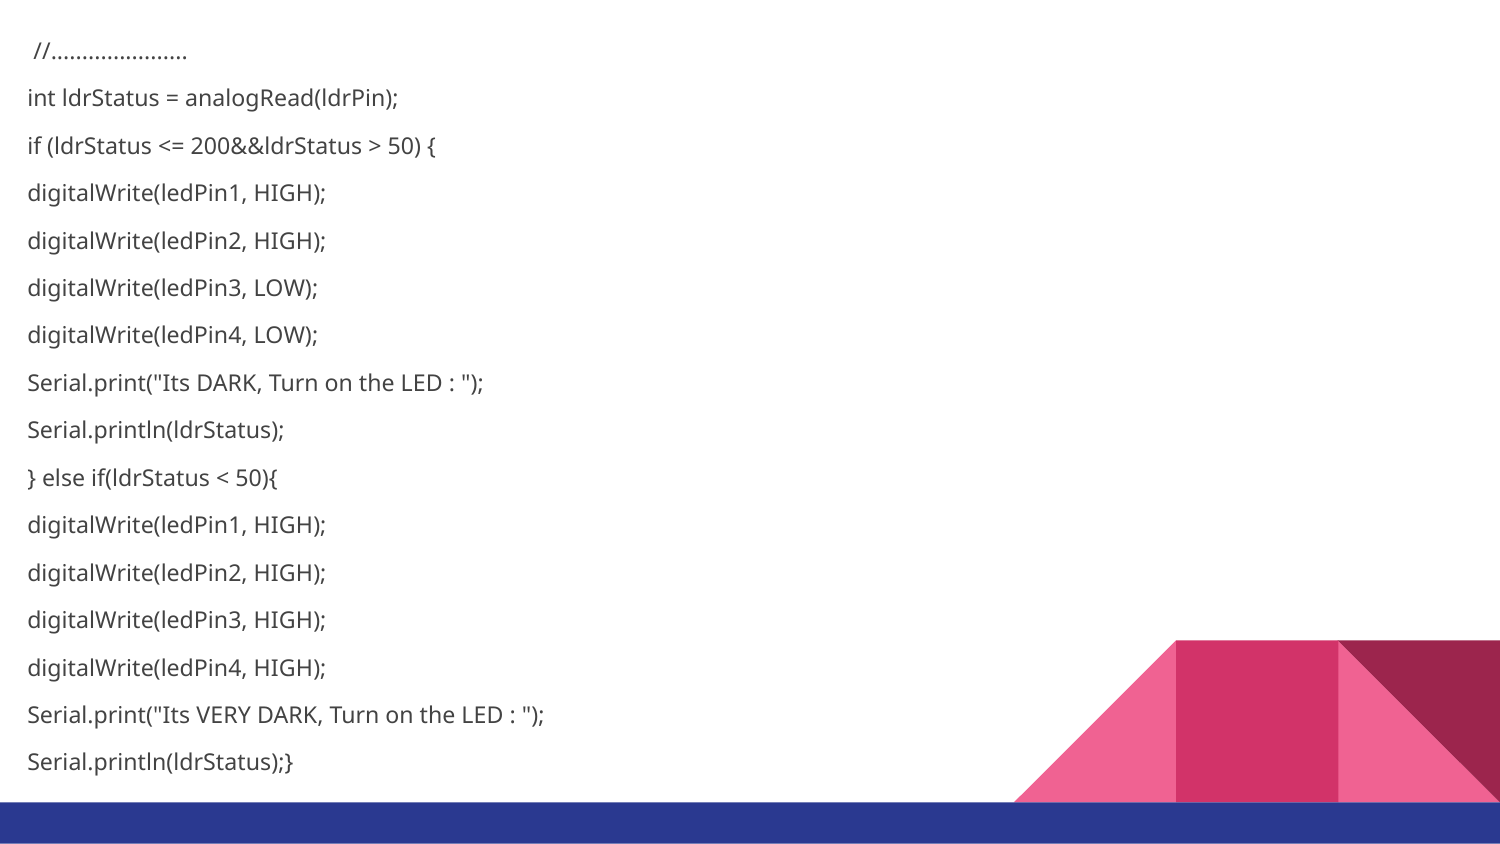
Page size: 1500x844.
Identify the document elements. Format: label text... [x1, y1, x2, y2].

list //...................... int ldrStatus = analogRead(ldrPin); if (ldrStatus <= 200&&ldrStatus > 50) { digitalWrite(ledPin1, HIGH); digitalWrite(ledPin2, HIGH); digitalWrite(ledPin3, LOW); digitalWrite(ledPin4, LOW); Serial.print("Its DARK, Turn on the LED : "); Serial.println(ldrStatus); } else if(ldrStatus < 50){ digitalWrite(ledPin1, HIGH); digitalWrite(ledPin2, HIGH); digitalWrite(ledPin3, HIGH); digitalWrite(ledPin4, HIGH); Serial.print("Its VERY DARK, Turn on the LED : "); Serial.println(ldrStatus);} [12, 17, 1410, 804]
